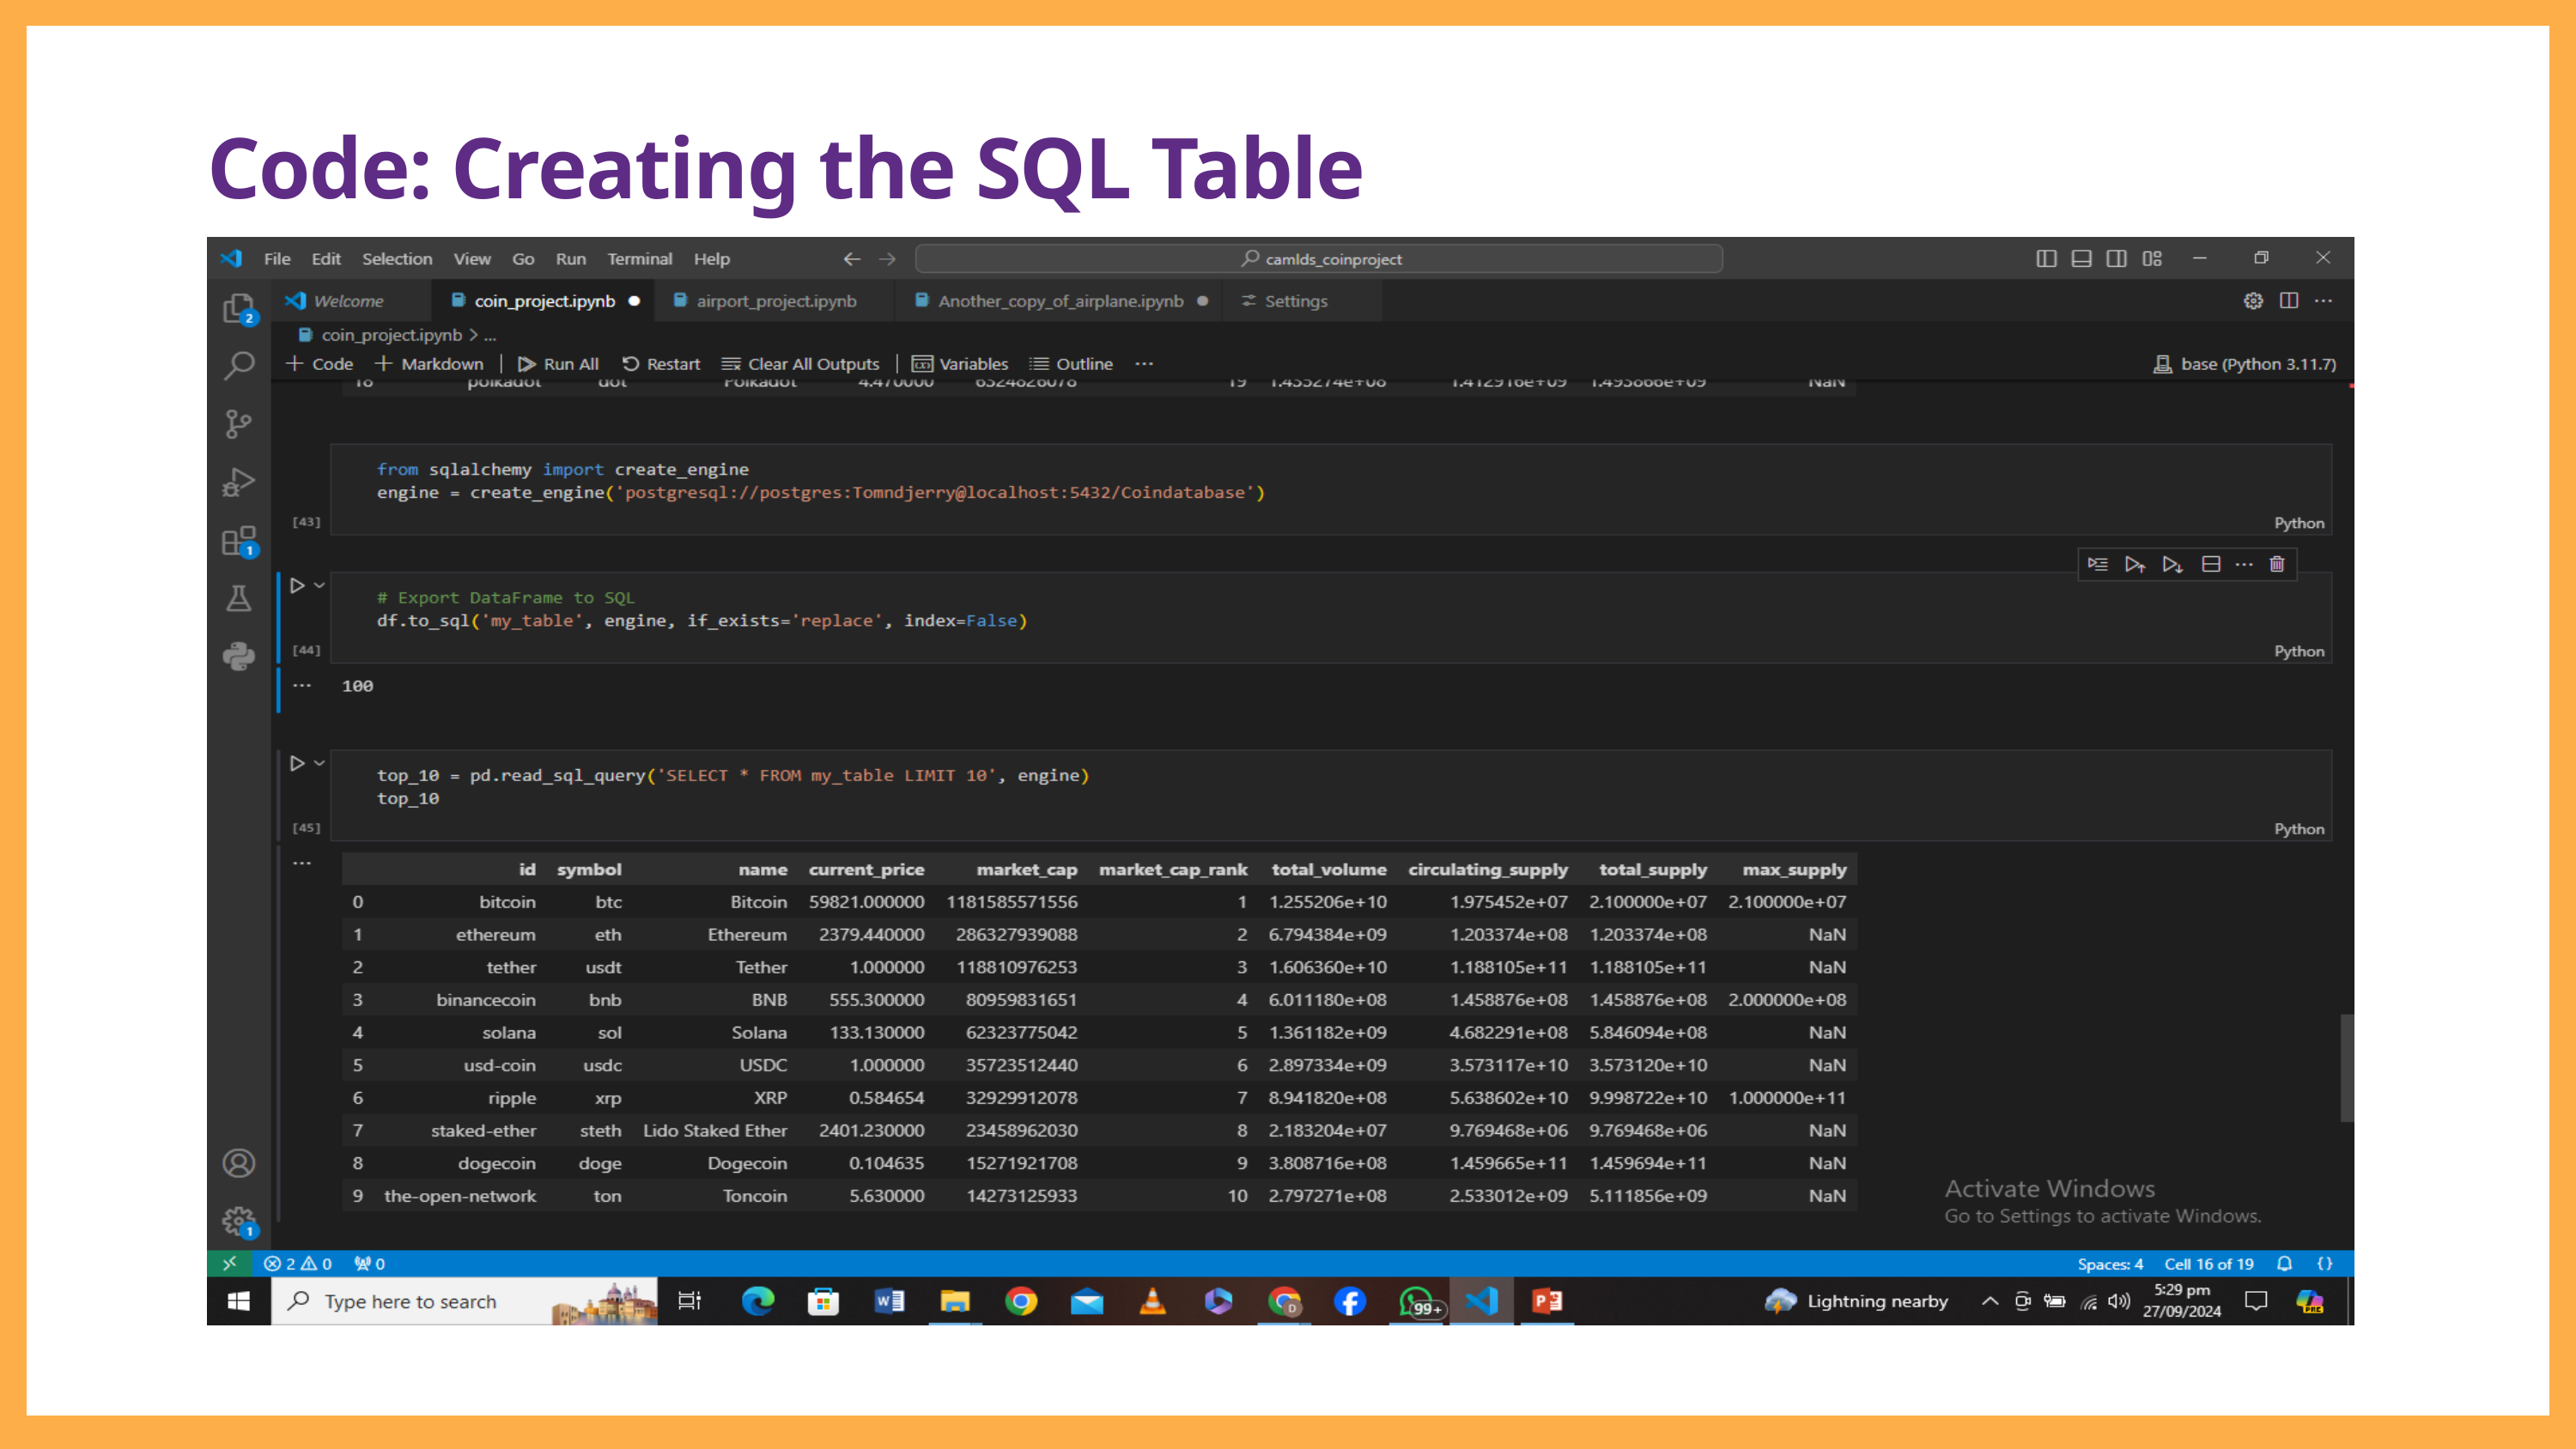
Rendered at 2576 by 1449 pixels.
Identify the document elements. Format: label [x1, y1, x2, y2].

picture [207, 237, 2354, 1325]
text_box [0, 0, 2576, 1443]
